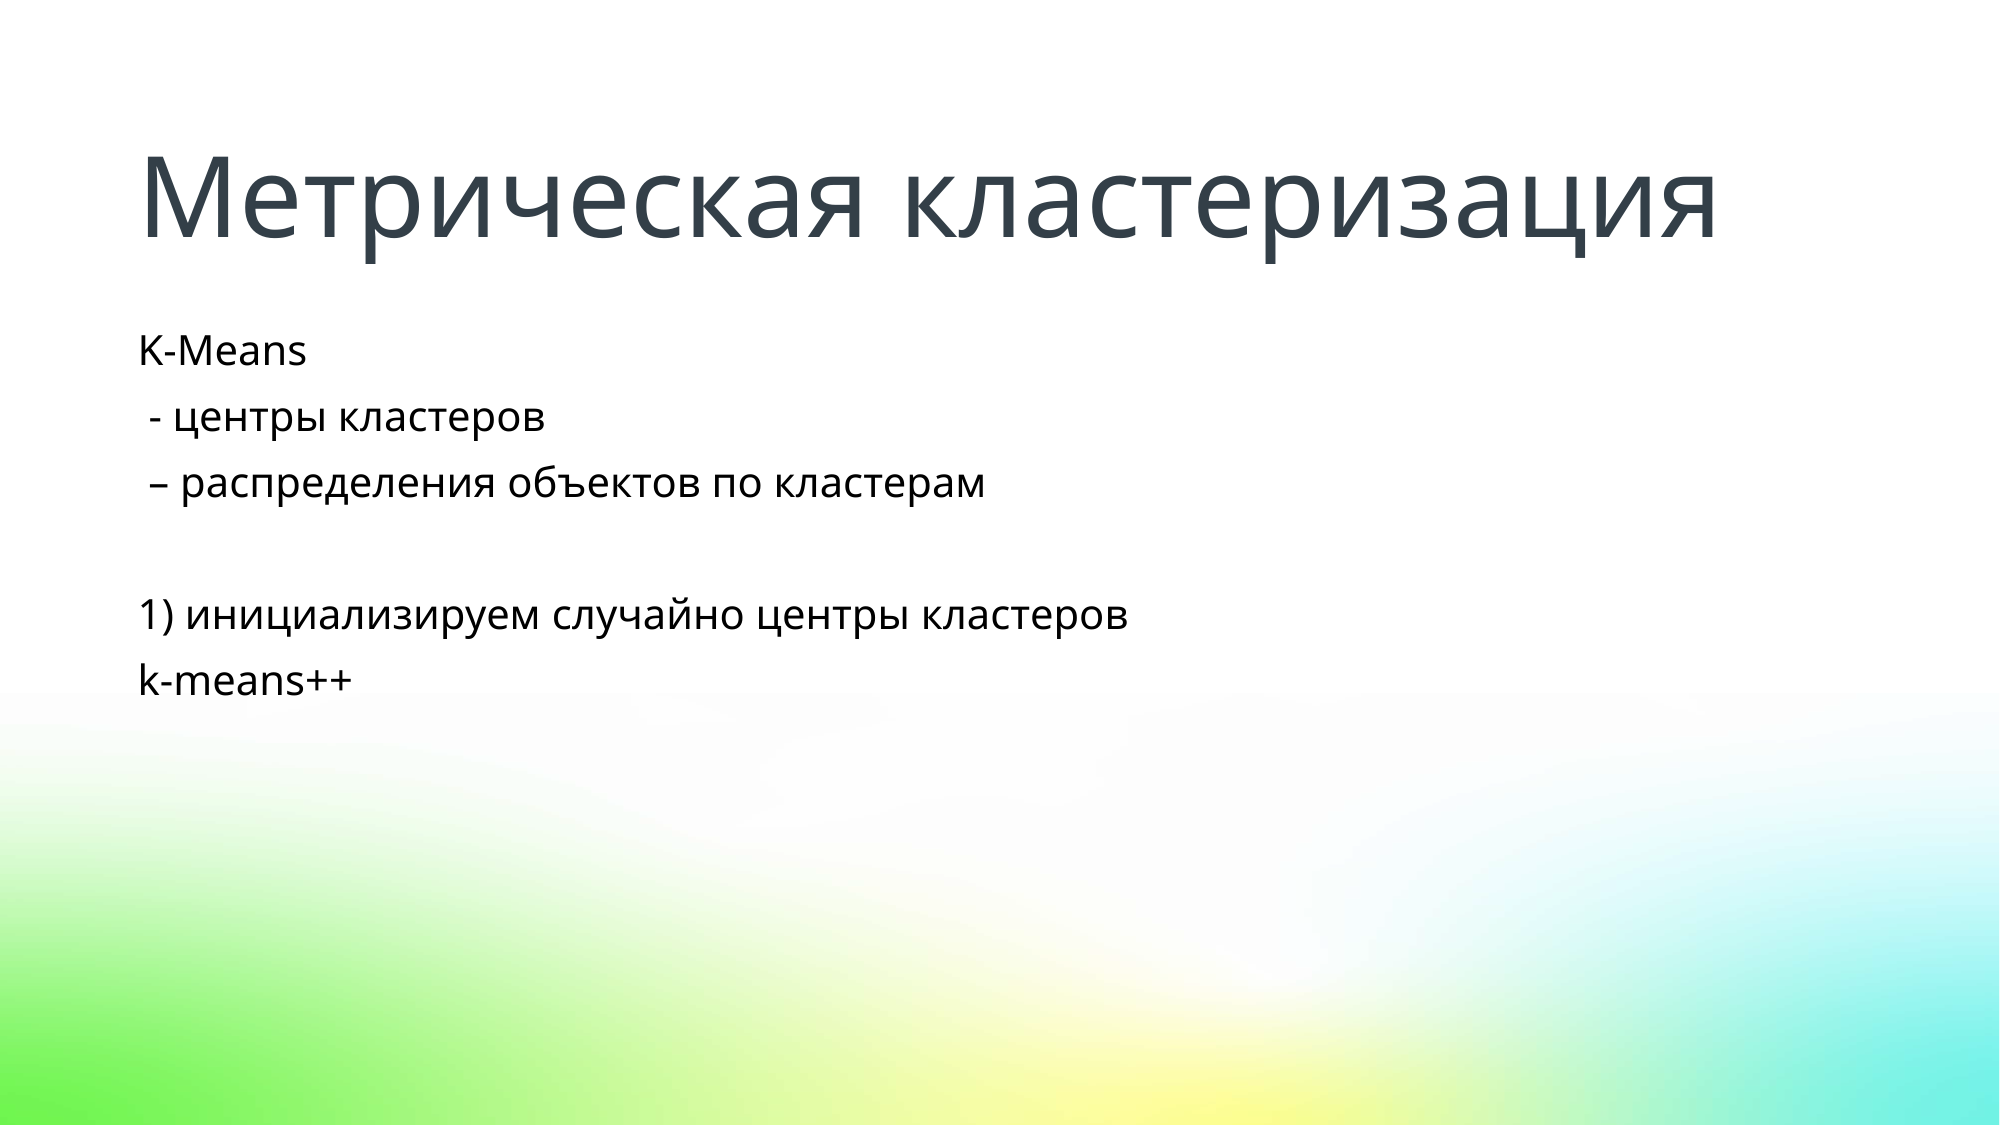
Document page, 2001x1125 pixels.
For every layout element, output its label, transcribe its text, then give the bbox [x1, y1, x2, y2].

picture [0, 693, 2000, 1125]
text_box [114, 359, 1886, 986]
text_box Метрическая кластеризация [137, 125, 1827, 291]
